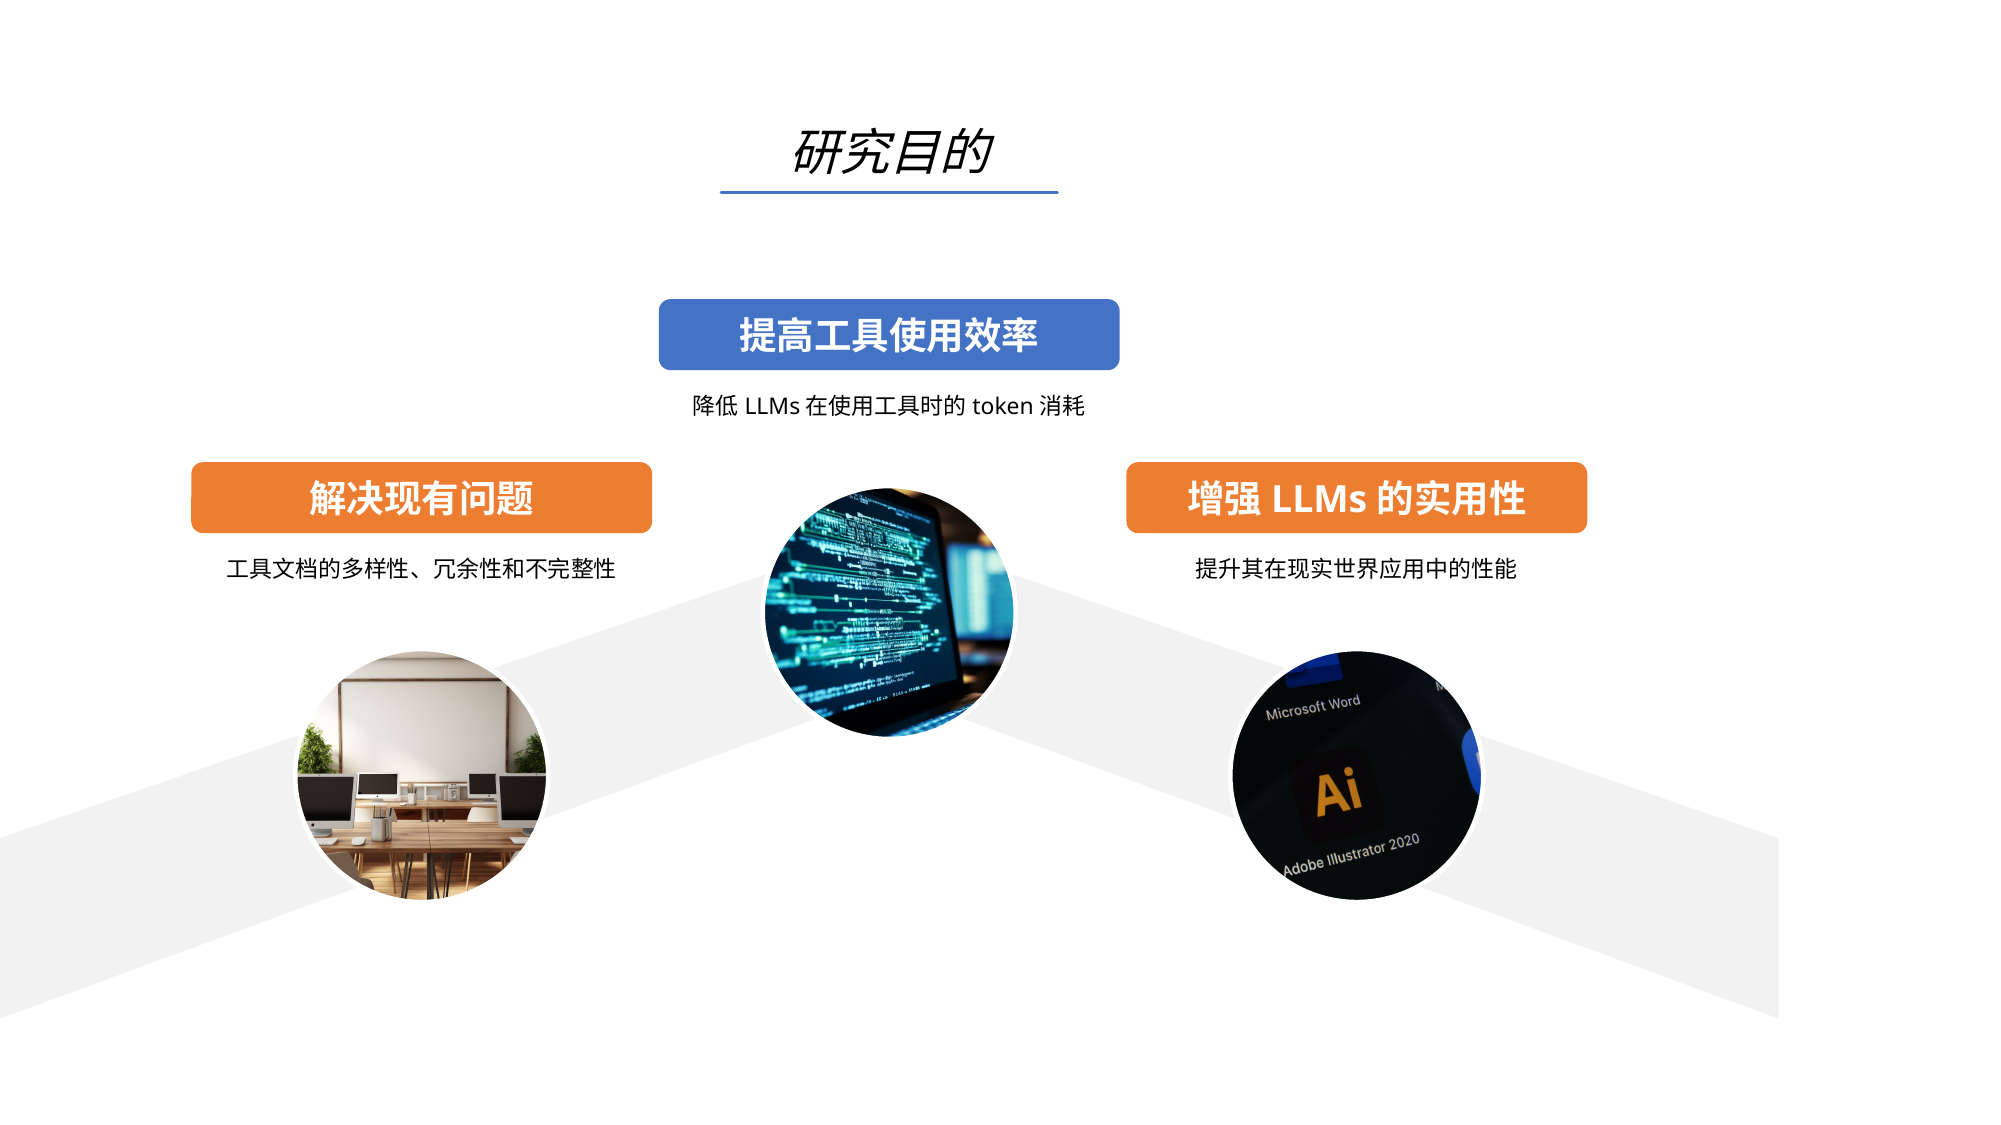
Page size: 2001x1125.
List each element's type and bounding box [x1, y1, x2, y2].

text_box [0, 112, 1779, 1057]
